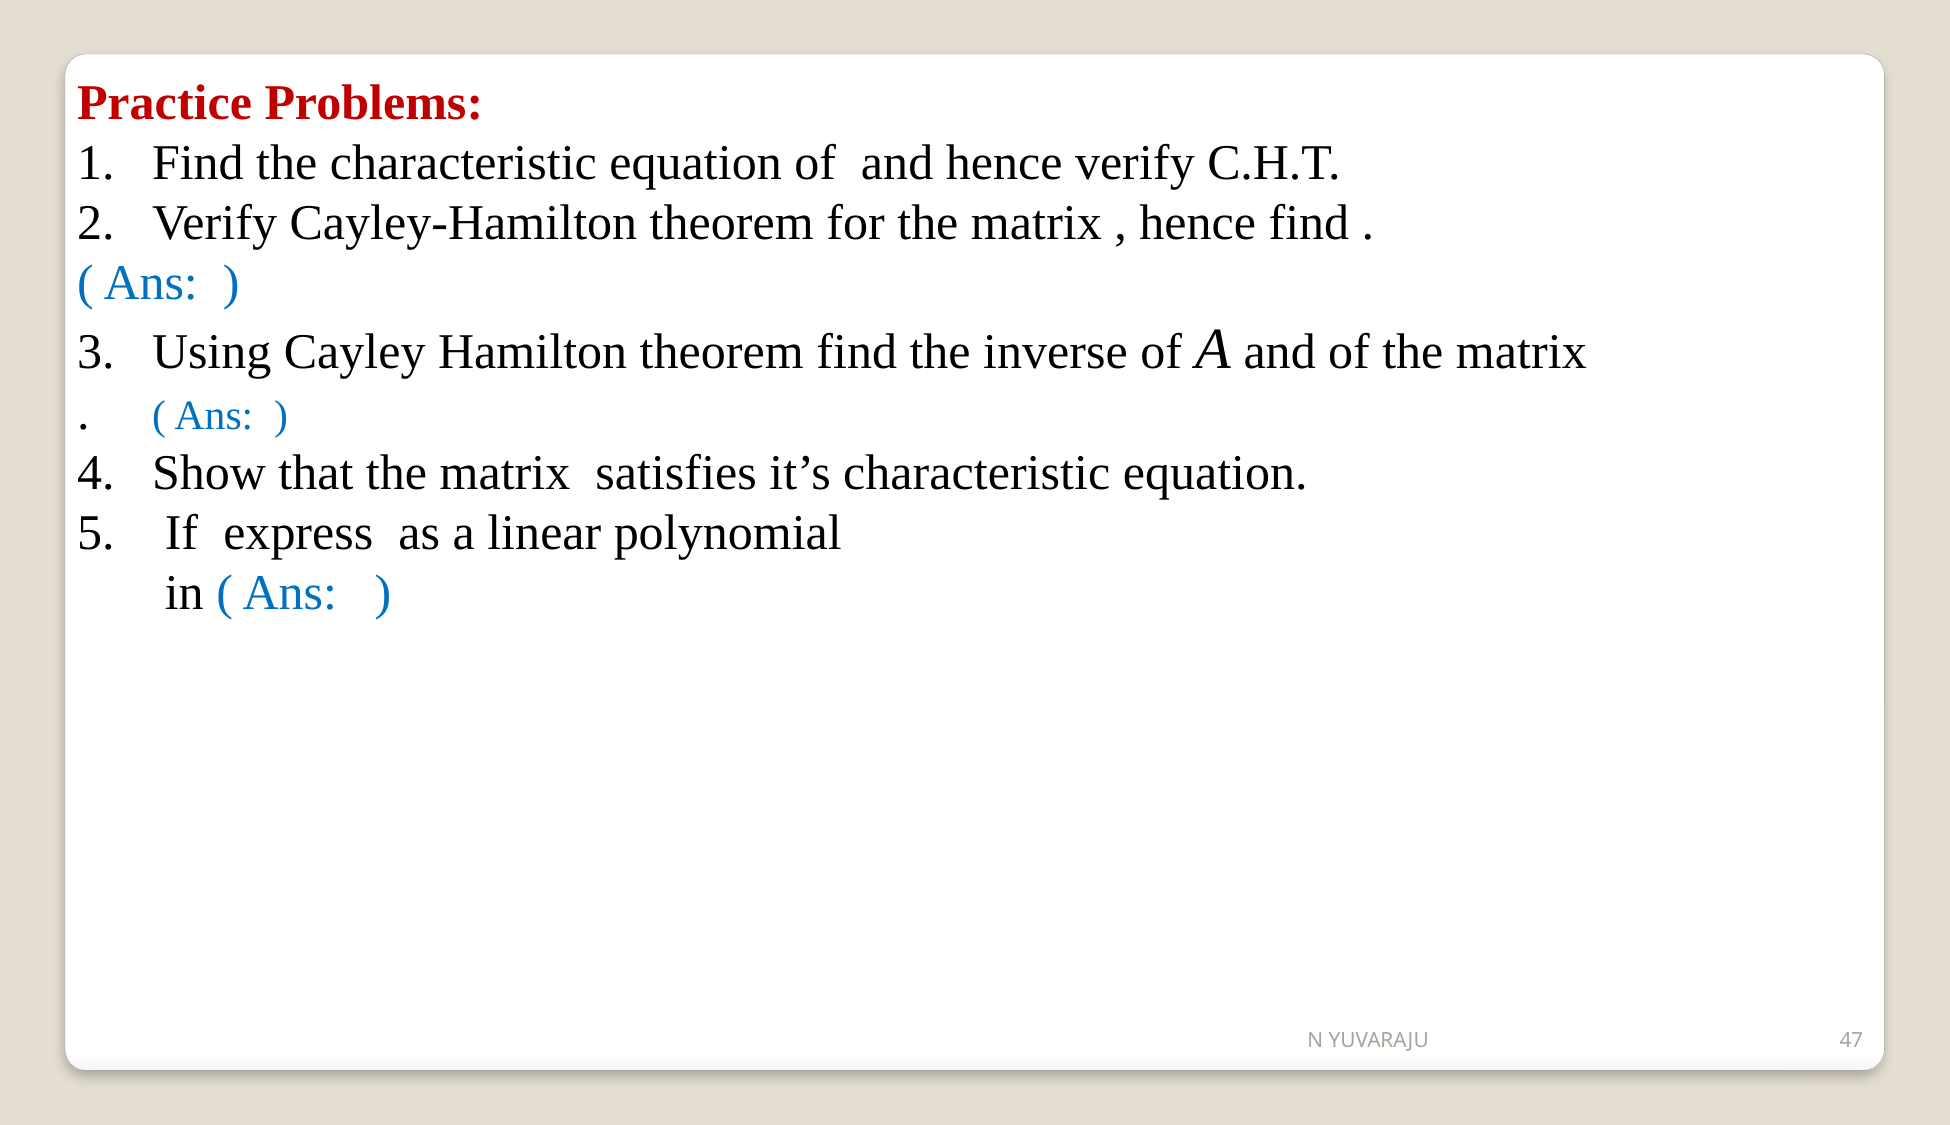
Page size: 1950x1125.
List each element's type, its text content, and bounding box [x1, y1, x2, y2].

footer N YUVARAJU [1292, 1002, 1780, 1063]
slide_number 47 [1780, 1002, 1878, 1063]
